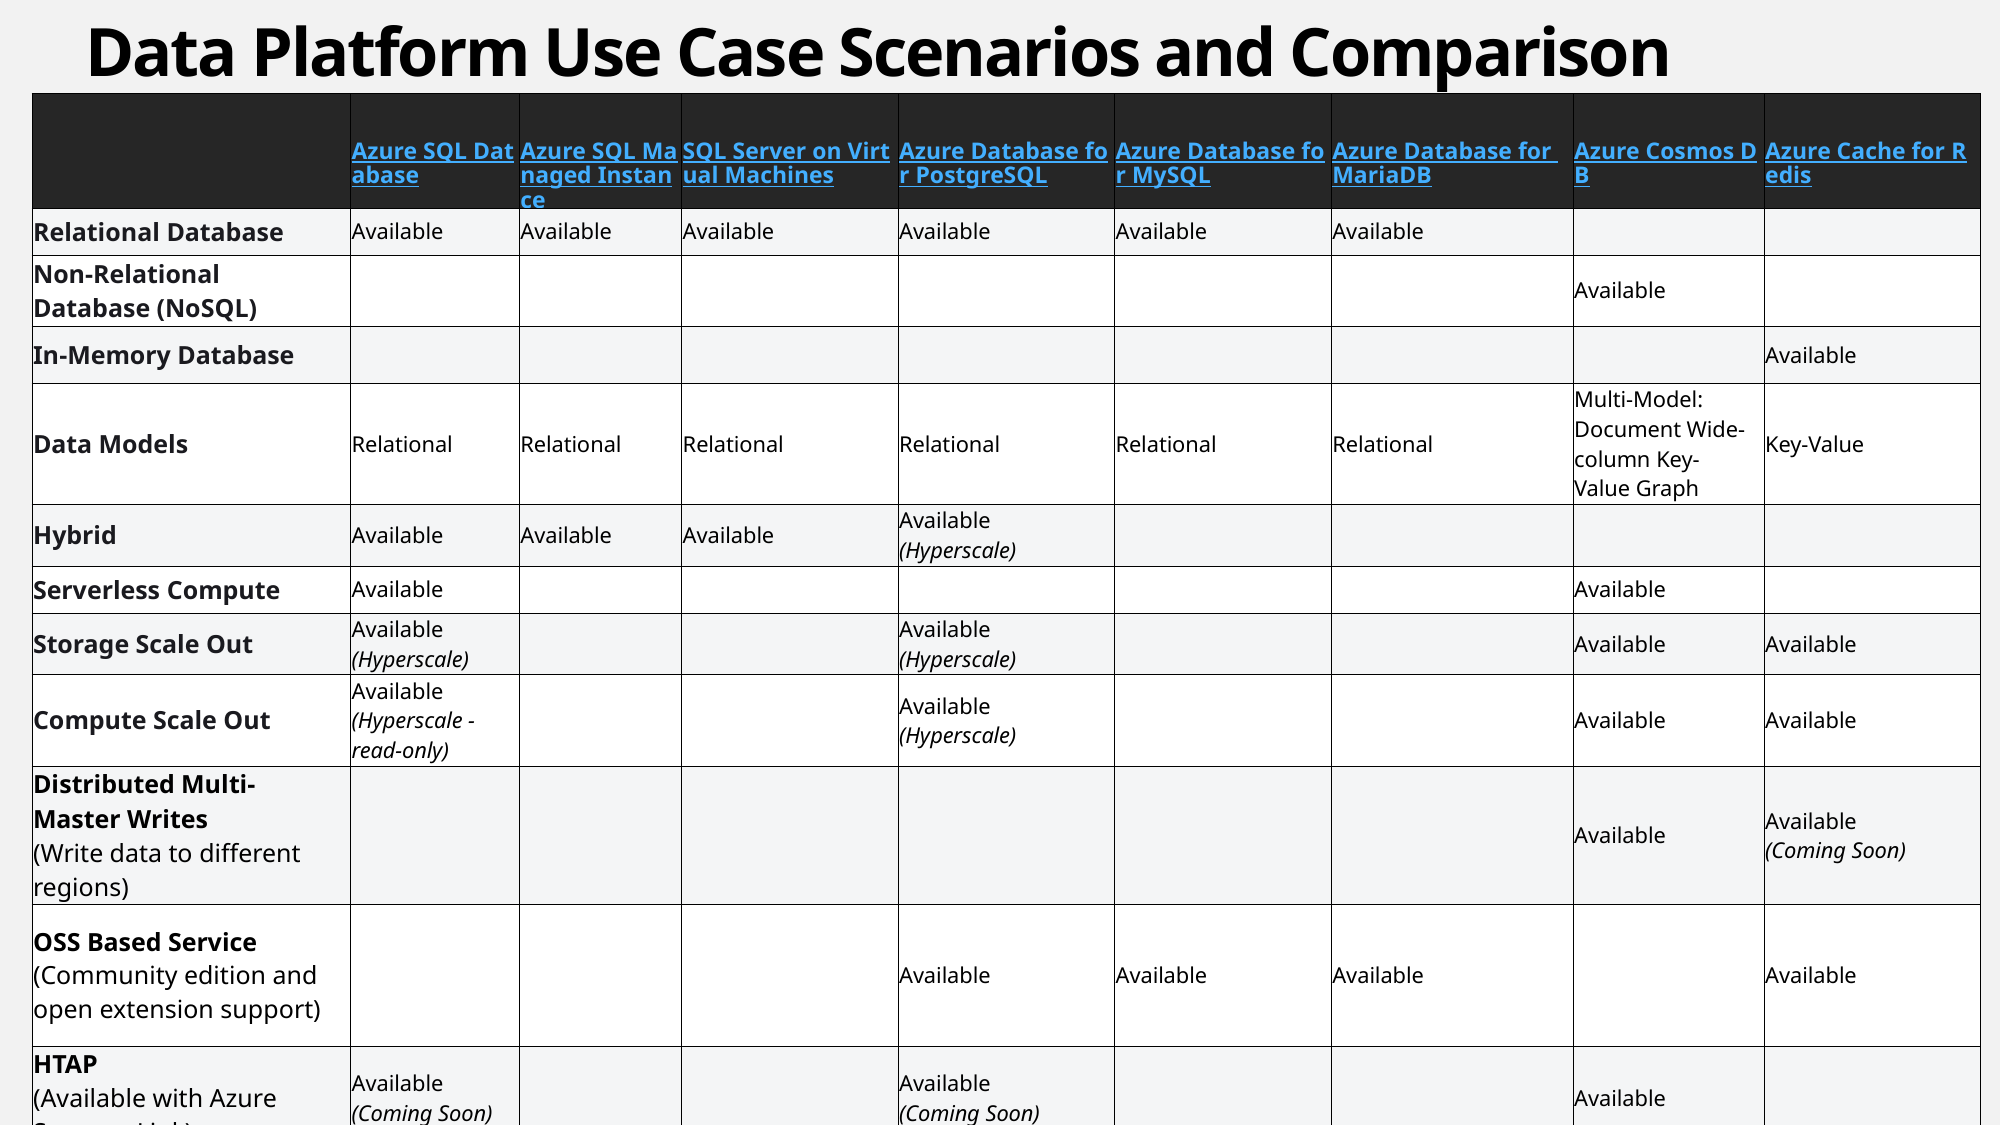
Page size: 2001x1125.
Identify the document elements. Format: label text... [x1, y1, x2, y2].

table_cell Hybrid [33, 505, 350, 566]
table_cell Available (Coming Soon) [351, 1047, 519, 1125]
table_cell [520, 905, 681, 1046]
table_cell [682, 767, 898, 904]
table_cell [351, 905, 519, 1046]
table_cell Compute Scale Out [33, 675, 350, 766]
table_cell Available [899, 209, 1114, 255]
table_cell Relational [520, 384, 681, 504]
table_cell [682, 614, 898, 674]
table_cell Available [1574, 614, 1764, 674]
table_cell HTAP (Available with Azure Synapse Link) [33, 1047, 350, 1125]
table_cell Relational [899, 384, 1114, 504]
table_cell Available [1765, 327, 1980, 383]
table_cell [520, 327, 681, 383]
table_cell Data Models [33, 384, 350, 504]
table_cell Available [520, 505, 681, 566]
table_cell [1332, 567, 1573, 613]
table_cell [682, 567, 898, 613]
table_cell Available [1765, 905, 1980, 1046]
table_cell [899, 767, 1114, 904]
table_cell [1765, 1047, 1980, 1125]
table_cell Available [682, 505, 898, 566]
table_cell [1115, 614, 1331, 674]
table_cell Relational [1332, 384, 1573, 504]
table_cell Available [1574, 767, 1764, 904]
table_cell [1765, 209, 1980, 255]
table_cell Available (Hyperscale) [899, 614, 1114, 674]
table_cell [1332, 675, 1573, 766]
table_cell [1574, 209, 1764, 255]
title Data Platform Use Case Scenarios and Comparison [85, 19, 1915, 79]
table_cell Available [1115, 209, 1331, 255]
table_cell [520, 567, 681, 613]
table_cell Available (Hyperscale) [899, 505, 1114, 566]
table_cell [1115, 256, 1331, 326]
table_cell Available [1332, 209, 1573, 255]
table_header Azure Database for PostgreSQL [899, 94, 1114, 208]
table_cell Multi-Model: Document Wide-column Key-Value Graph [1574, 384, 1764, 504]
table_cell [682, 256, 898, 326]
table_cell [1115, 567, 1331, 613]
table_cell [1574, 505, 1764, 566]
table_cell Available (Hyperscale) [351, 614, 519, 674]
table_cell [682, 1047, 898, 1125]
table_cell [682, 905, 898, 1046]
table_cell [1332, 614, 1573, 674]
table_header Azure Cache for Redis [1765, 94, 1980, 208]
table_cell [899, 256, 1114, 326]
table_cell Available [1574, 256, 1764, 326]
table_cell [520, 256, 681, 326]
table_cell [899, 327, 1114, 383]
table_cell Available (Coming Soon) [1765, 767, 1980, 904]
table_cell Relational [1115, 384, 1331, 504]
table_cell Storage Scale Out [33, 614, 350, 674]
table_header Azure SQL Managed Instance [520, 94, 681, 208]
table_header Azure Cosmos DB [1574, 94, 1764, 208]
table_cell Relational Database [33, 209, 350, 255]
table_cell Available [682, 209, 898, 255]
table_header Azure Database for MariaDB [1332, 94, 1573, 208]
table_cell [1115, 505, 1331, 566]
table_header [33, 94, 350, 208]
table_cell Available (Hyperscale - read-only) [351, 675, 519, 766]
table_cell [1765, 256, 1980, 326]
table_cell Available [1765, 614, 1980, 674]
table_cell Relational [682, 384, 898, 504]
table_cell Key-Value [1765, 384, 1980, 504]
table_cell [1332, 256, 1573, 326]
table_cell [899, 567, 1114, 613]
table_cell [1332, 327, 1573, 383]
table_cell [682, 675, 898, 766]
table_cell [520, 767, 681, 904]
table_cell [1115, 767, 1331, 904]
table_cell Available [1574, 1047, 1764, 1125]
table_cell [1115, 327, 1331, 383]
table_cell Relational [351, 384, 519, 504]
table_cell [520, 675, 681, 766]
table_cell [351, 767, 519, 904]
table_cell [682, 327, 898, 383]
table_cell Available [351, 567, 519, 613]
table_cell Available (Hyperscale) [899, 675, 1114, 766]
table_cell [1765, 567, 1980, 613]
table_cell OSS Based Service (Community edition and open extension support) [33, 905, 350, 1046]
table_cell [351, 256, 519, 326]
table_cell [351, 327, 519, 383]
table_cell Available [351, 505, 519, 566]
table_cell Non-Relational Database (NoSQL) [33, 256, 350, 326]
table_cell Available (Coming Soon) [899, 1047, 1114, 1125]
table_cell [520, 1047, 681, 1125]
table_cell Available [351, 209, 519, 255]
table_cell Available [1574, 675, 1764, 766]
table_cell Distributed Multi-Master Writes (Write data to different regions) [33, 767, 350, 904]
table_cell Available [1765, 675, 1980, 766]
table_cell Available [520, 209, 681, 255]
table_header Azure Database for MySQL [1115, 94, 1331, 208]
table_cell Serverless Compute [33, 567, 350, 613]
table_cell [1765, 505, 1980, 566]
table_cell Available [1115, 905, 1331, 1046]
table_cell [1574, 905, 1764, 1046]
table_cell Available [899, 905, 1114, 1046]
table_header Azure SQL Database [351, 94, 519, 208]
table_cell Available [1332, 905, 1573, 1046]
table_cell [1115, 675, 1331, 766]
table_cell Available [1574, 567, 1764, 613]
table_cell [1574, 327, 1764, 383]
table_cell [520, 614, 681, 674]
table_cell [1115, 1047, 1331, 1125]
table_header SQL Server on Virtual Machines [682, 94, 898, 208]
table_cell In-Memory Database [33, 327, 350, 383]
table_cell [1332, 505, 1573, 566]
table_cell [1332, 1047, 1573, 1125]
table_cell [1332, 767, 1573, 904]
